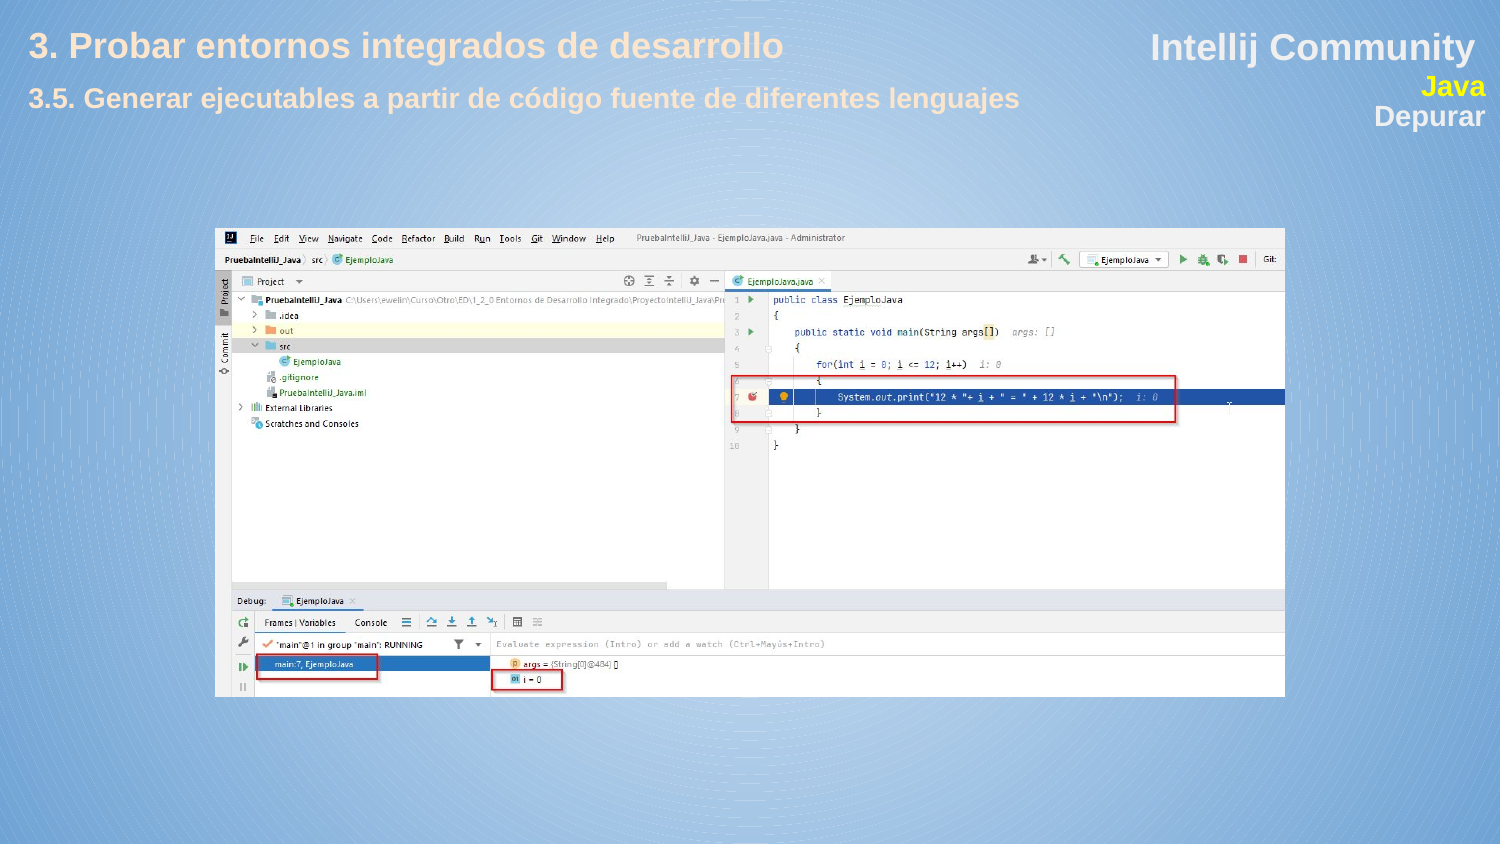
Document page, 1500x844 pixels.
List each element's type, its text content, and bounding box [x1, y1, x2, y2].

text_box Intellij Community [1150, 22, 1486, 68]
text_box 3. Probar entornos integrados de desarrollo [28, 22, 806, 66]
text_box Java [1421, 67, 1494, 97]
text_box 3.5. Generar ejecutables a partir de código fuente de diferentes lenguajes [28, 79, 1058, 114]
picture [215, 228, 1285, 697]
text_box Depurar [1374, 97, 1494, 133]
